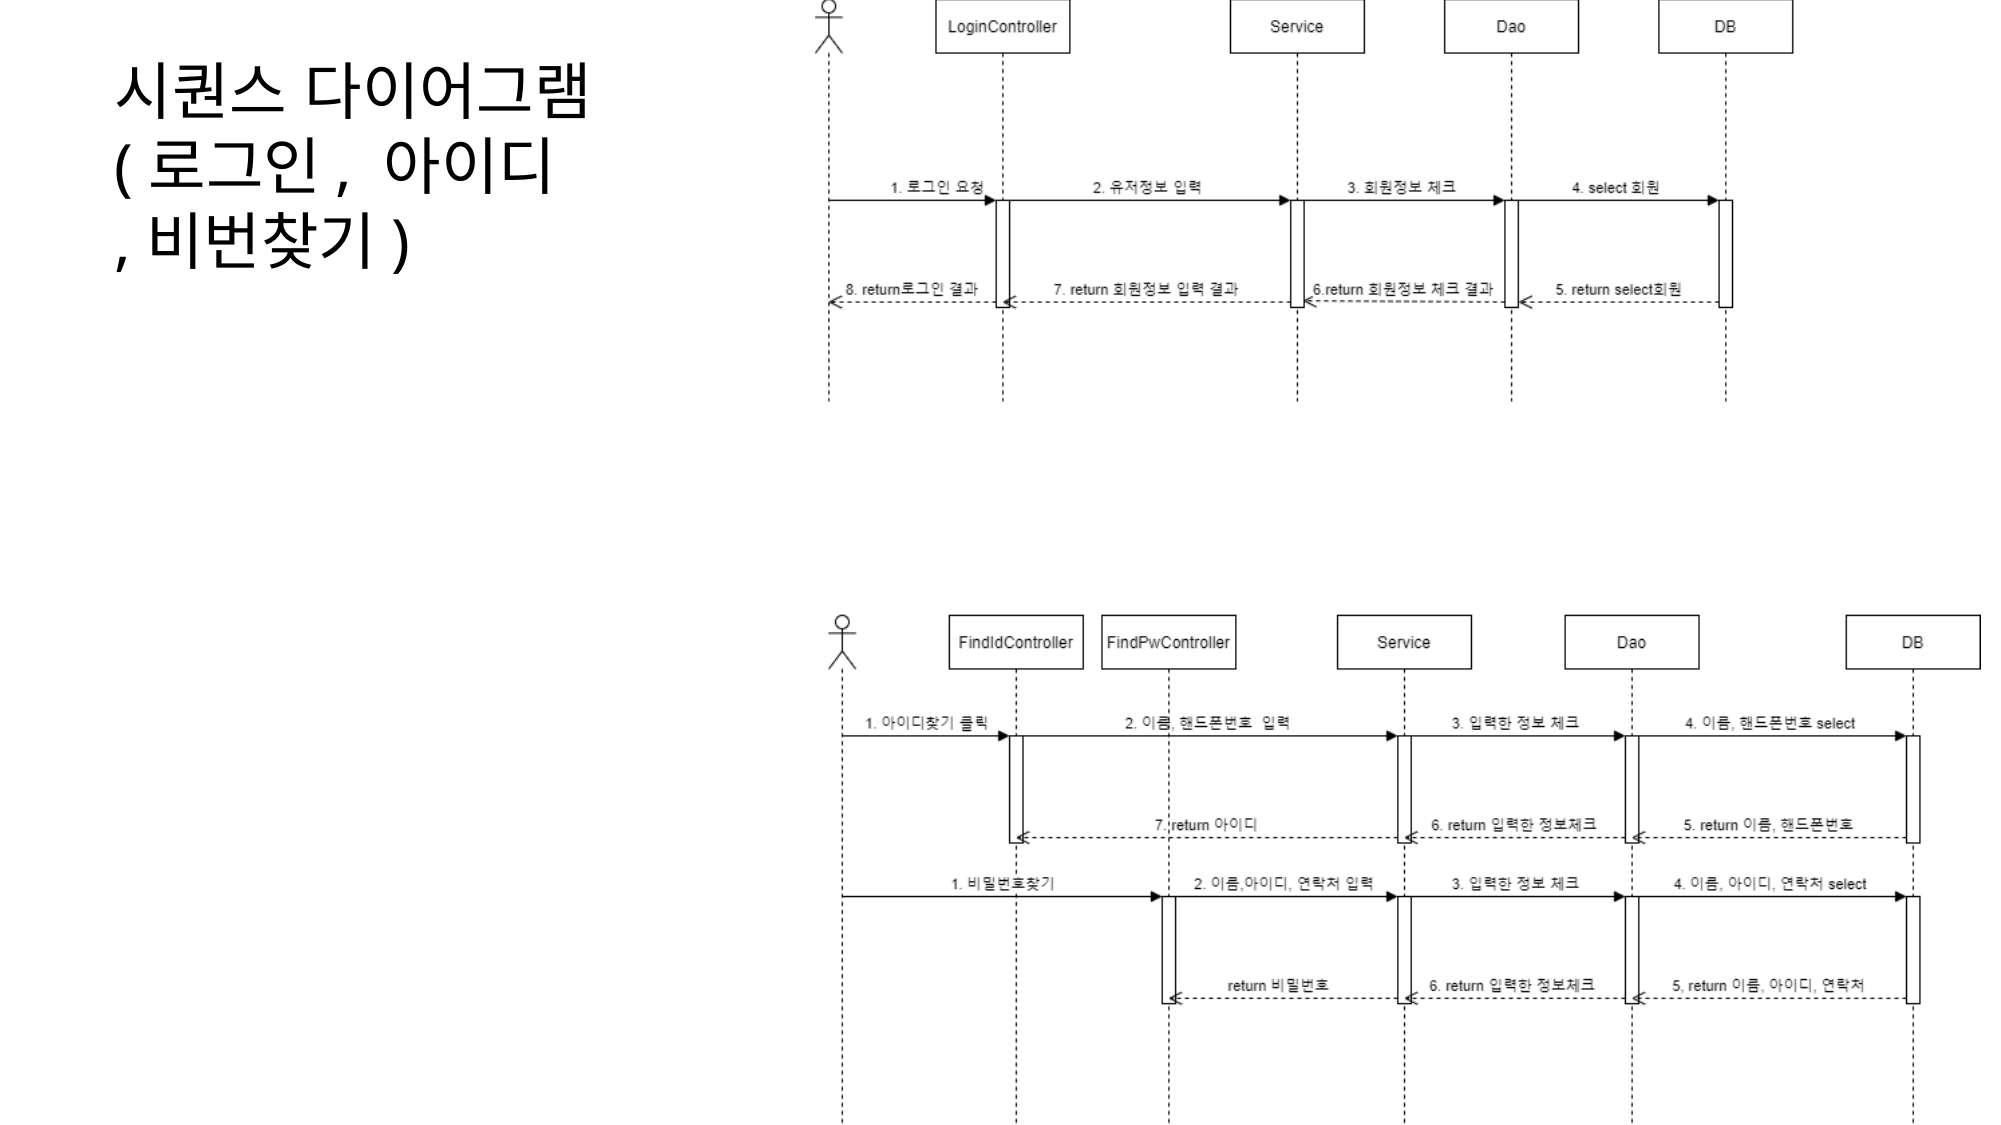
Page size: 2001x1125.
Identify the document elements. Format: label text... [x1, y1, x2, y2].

picture [814, 0, 1981, 1125]
title 시퀀스 다이어그램 (로그인, 아이디 ,비번찾기) [99, 45, 809, 233]
